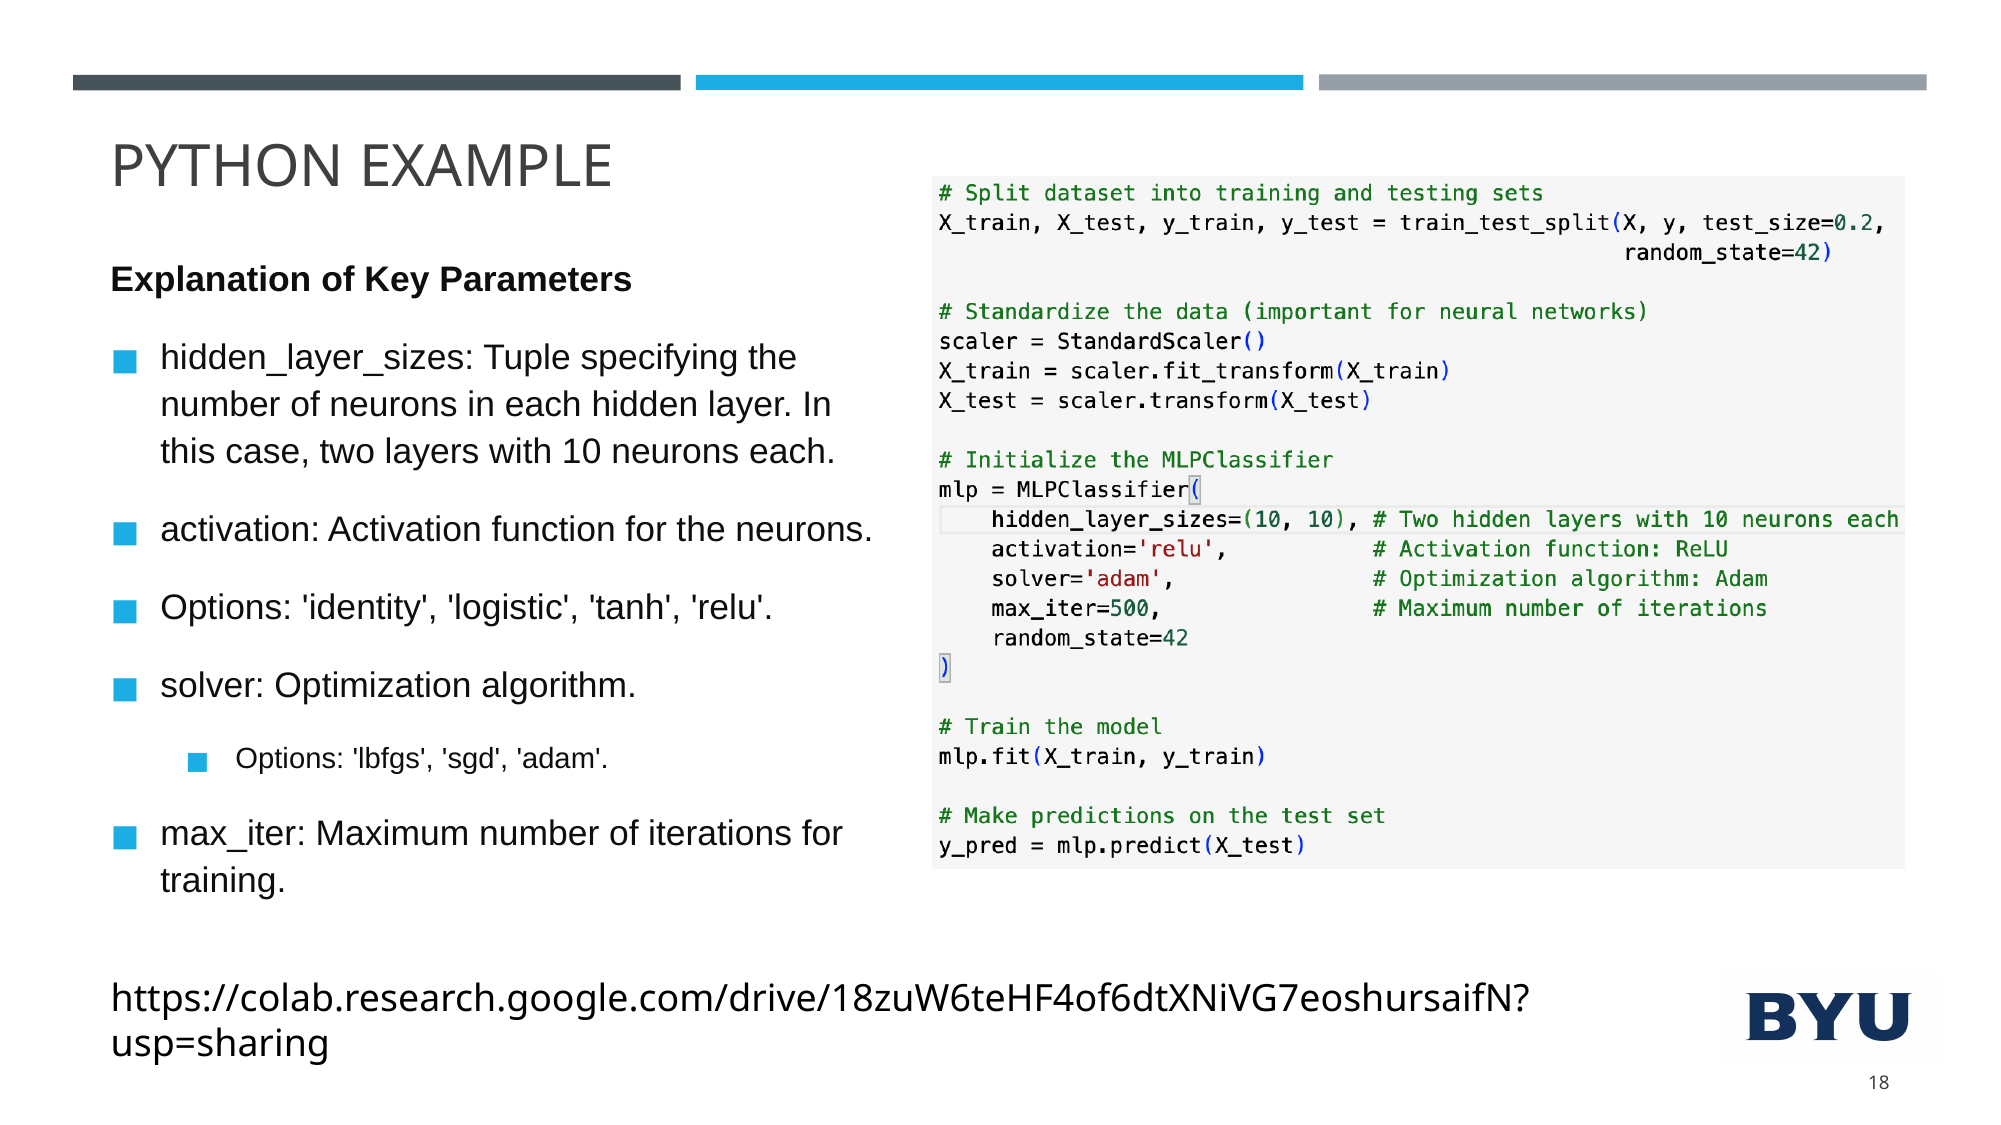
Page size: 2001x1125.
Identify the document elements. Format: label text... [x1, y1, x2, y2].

picture [1732, 972, 1941, 1062]
list Explanation of Key Parameters hidden_layer_sizes: Tuple specifying the number of neurons in each hidden layer. In this case, two layers with 10 neurons each. activation: Activation function for the neurons. Options: 'identity', 'logistic', 'tanh', 'relu'. solver: Optimization algorithm. Options: 'lbfgs', 'sgd', 'adam'. max_iter: Maximum number of iterations for training. [95, 238, 905, 966]
slide_number 18 [1732, 1053, 1905, 1114]
title PYTHON EXAMPLE [95, 115, 1905, 206]
picture [932, 175, 1905, 870]
text_box https://colab.research.google.com/drive/18zuW6teHF4of6dtXNiVG7eoshursaifN?usp=sharing [95, 966, 1732, 1072]
